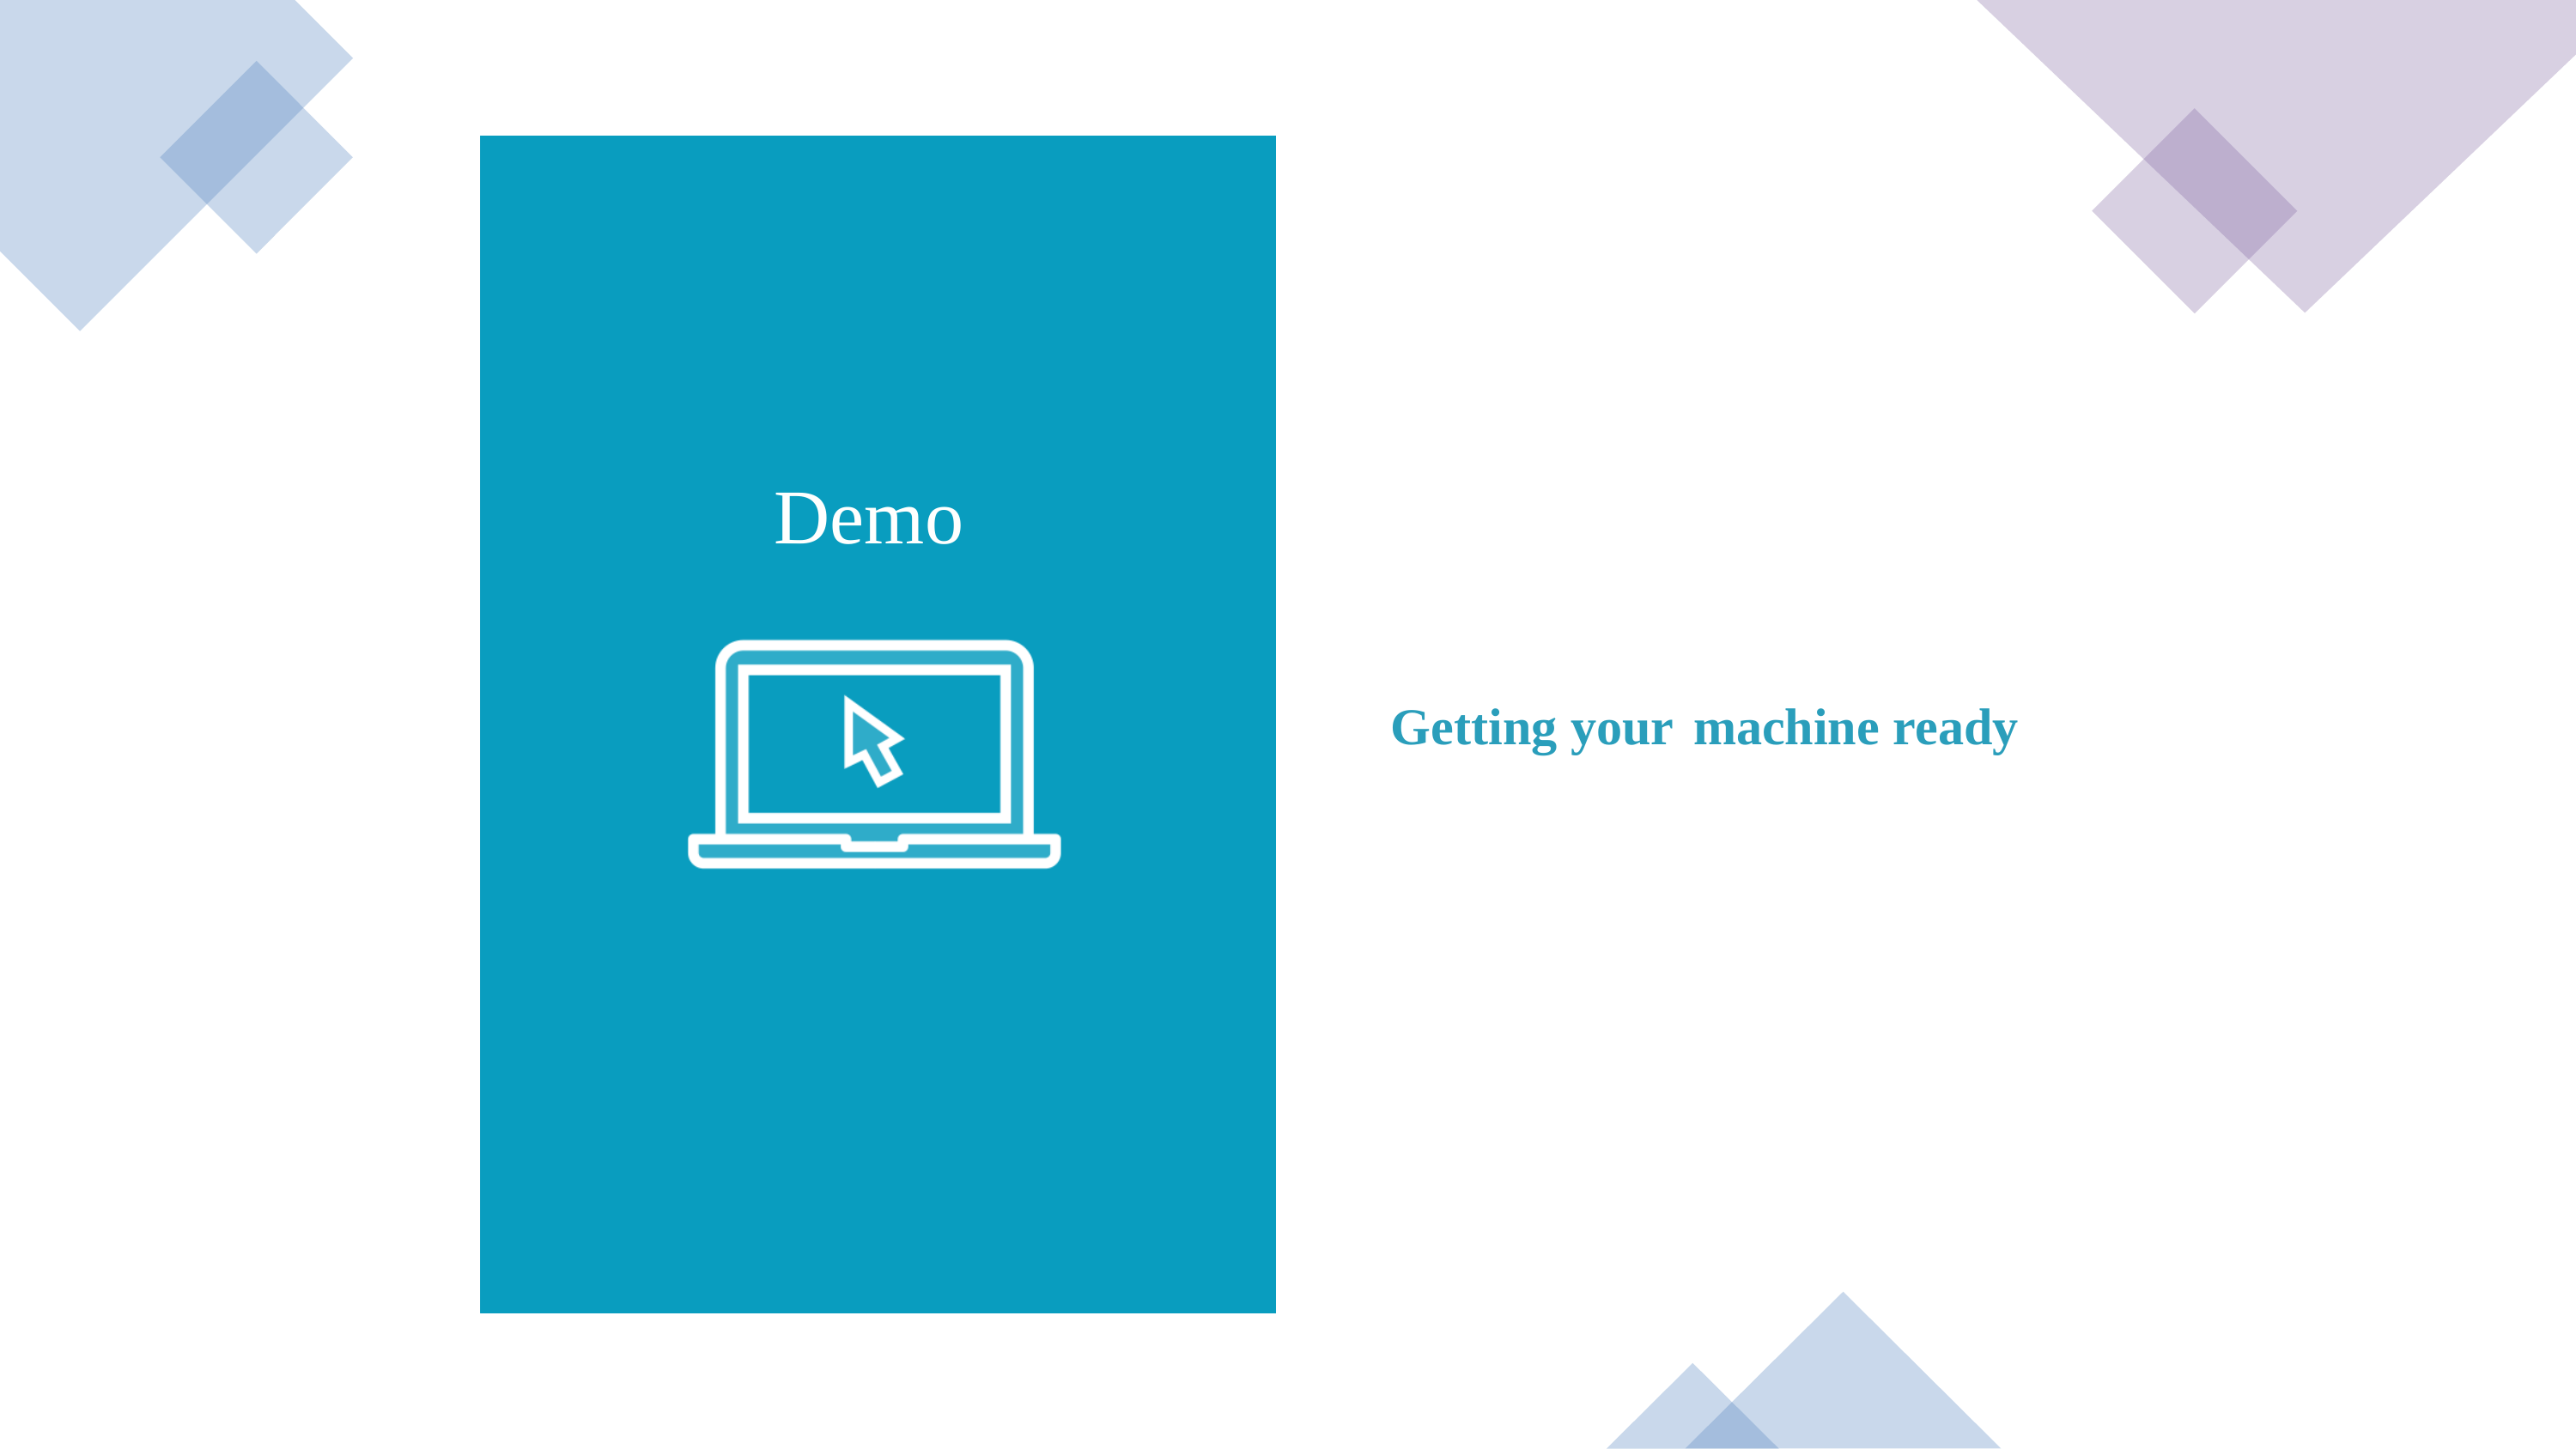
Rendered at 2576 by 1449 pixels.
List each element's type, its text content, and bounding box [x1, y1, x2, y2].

text_box [480, 136, 1276, 1313]
text_box [1605, 1361, 1781, 1449]
text_box [2090, 160, 2249, 316]
text_box [0, 0, 355, 333]
text_box Demo [773, 478, 994, 561]
text_box [1975, 0, 2576, 315]
text_box Getting your machine ready [1389, 701, 2096, 758]
text_box [158, 58, 355, 256]
text_box [0, 0, 2576, 1449]
text_box [1732, 1289, 2003, 1449]
